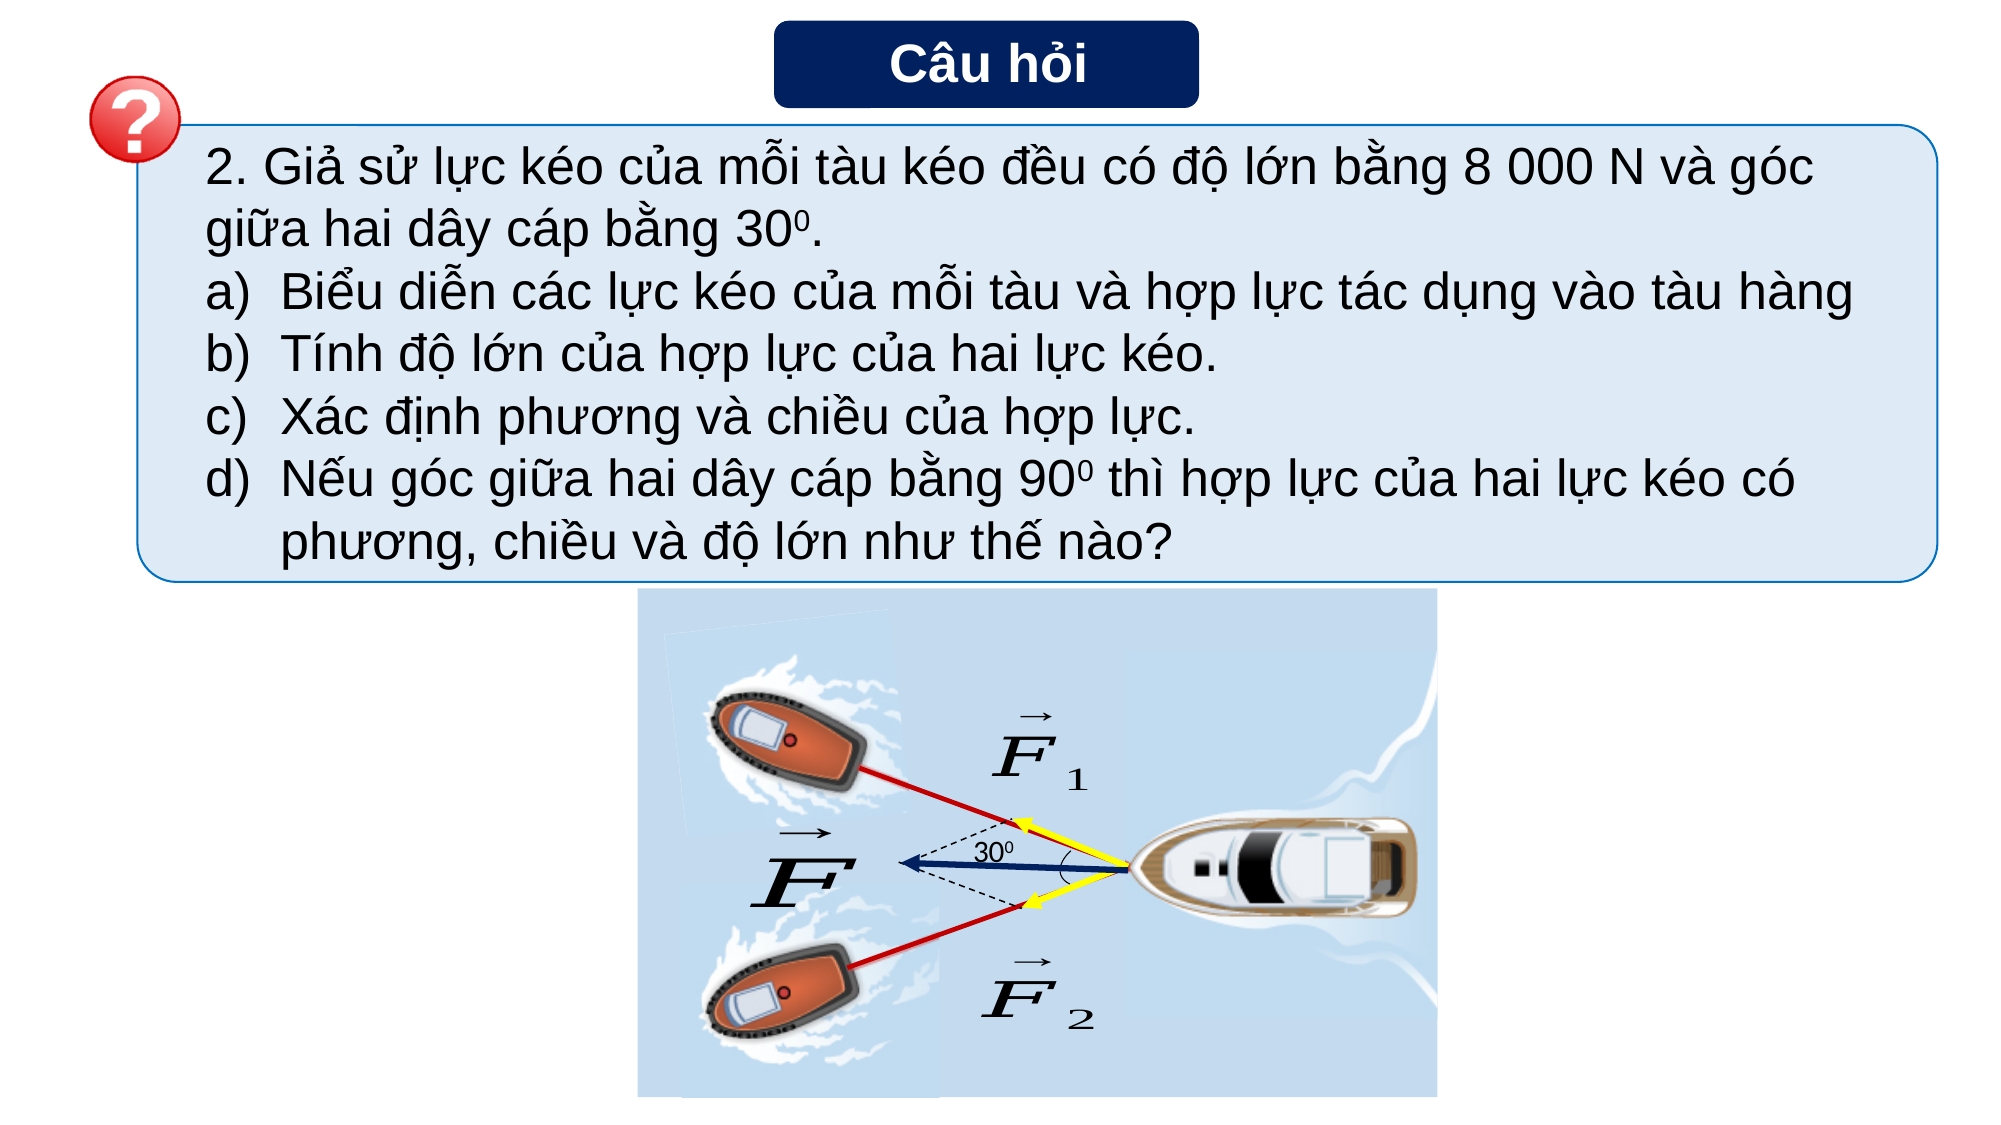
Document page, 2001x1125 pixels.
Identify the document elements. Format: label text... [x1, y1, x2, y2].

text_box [900, 862, 1129, 871]
text_box 2. Giả sử lực kéo của mỗi tàu kéo đều có độ lớn bằng 8 000 N và góc giữa hai dây cáp bằng 300. Biểu diễn các lực kéo của mỗi tàu và hợp lực tác dụng vào tàu hàng Tính độ lớn của hợp lực của hai lực kéo. Xác định phương và chiều của hợp lực. Nếu góc giữa hai dây cáp bằng 900 thì hợp lực của hai lực kéo có phương, chiều và độ lớn như thế nào? [190, 124, 1914, 578]
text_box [774, 20, 1200, 108]
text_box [85, 70, 190, 175]
text_box [136, 127, 1939, 583]
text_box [1021, 871, 1127, 908]
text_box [1012, 818, 1129, 862]
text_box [637, 588, 1438, 1098]
